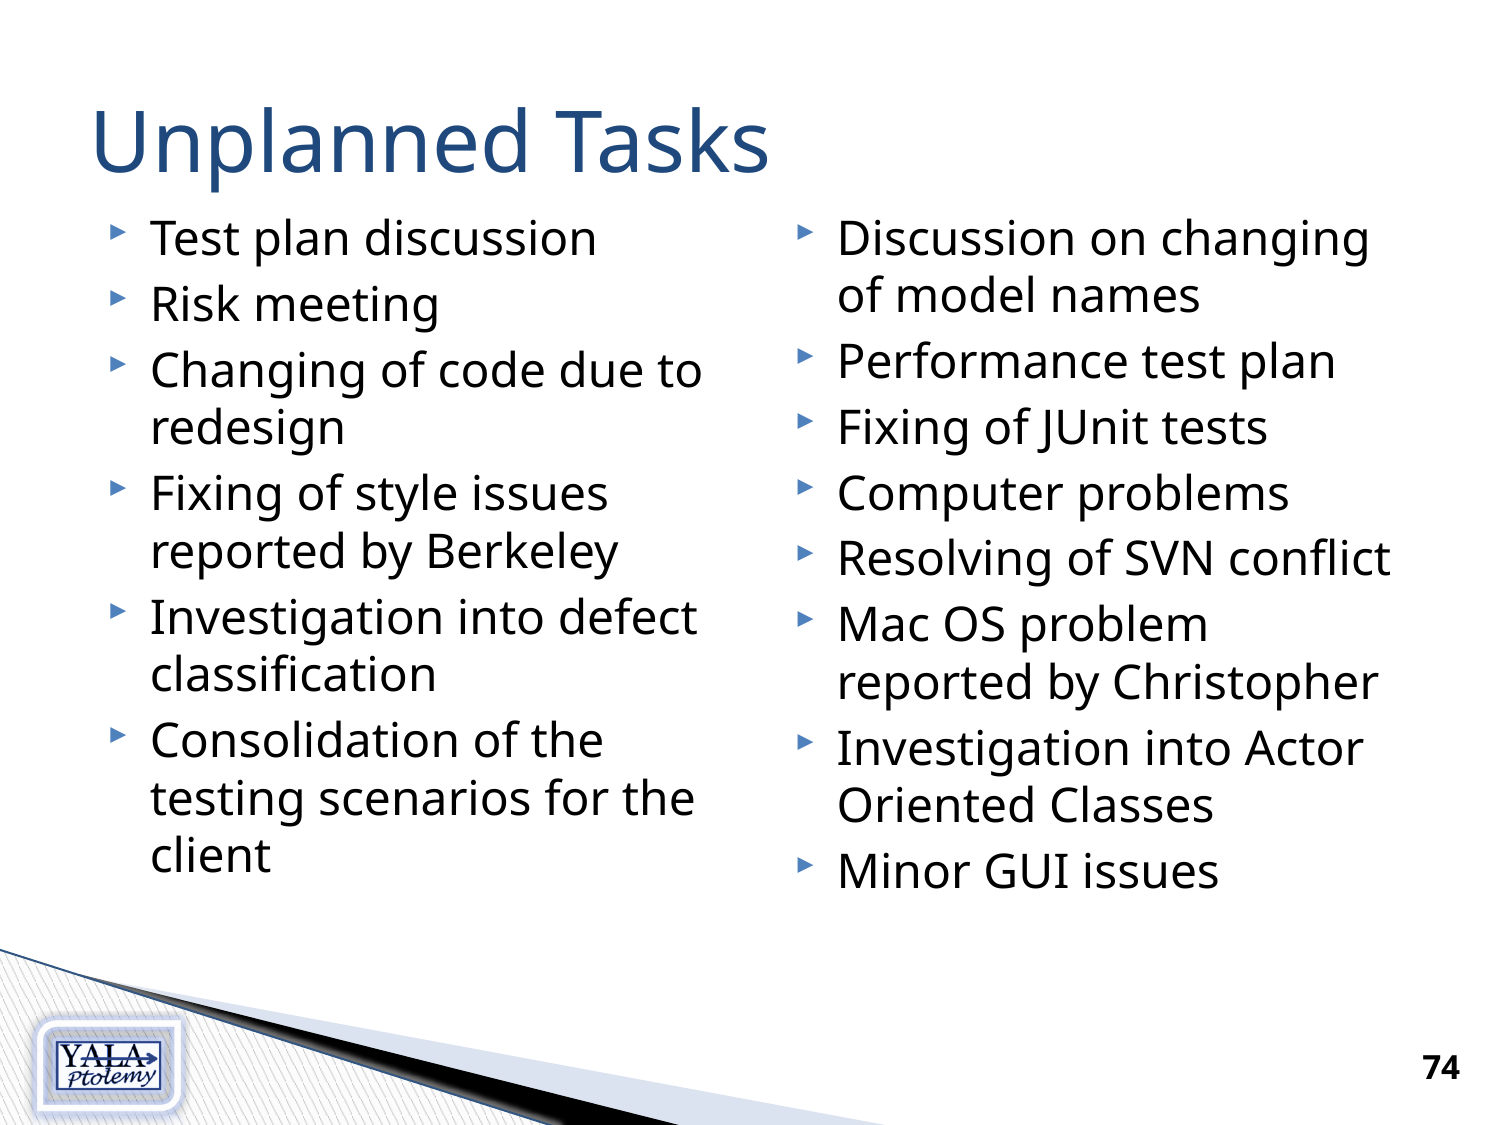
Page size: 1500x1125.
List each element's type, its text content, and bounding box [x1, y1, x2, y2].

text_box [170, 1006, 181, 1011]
text_box Demo [194, 1089, 205, 1100]
text_box Demo [37, 1002, 48, 1011]
text_box Demo [423, 1114, 435, 1125]
text_box Demo [484, 1114, 495, 1125]
text_box Demo [411, 1089, 422, 1100]
text_box Demo [303, 1114, 314, 1125]
text_box Demo [230, 1064, 241, 1075]
text_box Demo [375, 1114, 386, 1125]
text_box Demo [327, 1064, 338, 1075]
text_box Demo [327, 1089, 338, 1100]
text_box Demo [254, 1064, 265, 1075]
text_box Demo [13, 977, 24, 988]
text_box Demo [13, 1064, 24, 1075]
text_box Demo [303, 1089, 314, 1100]
text_box Demo [351, 1064, 362, 1075]
text_box Demo [1, 1002, 12, 1013]
text_box Demo [230, 1089, 241, 1100]
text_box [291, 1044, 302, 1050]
text_box Demo [73, 1002, 84, 1011]
text_box Demo [291, 1101, 302, 1113]
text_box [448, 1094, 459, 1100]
text_box Demo [315, 1101, 326, 1113]
text_box Demo [1, 964, 12, 976]
text_box Demo [25, 964, 36, 976]
text_box Demo [242, 1101, 253, 1113]
text_box Demo [13, 1076, 24, 1088]
text_box Demo [206, 1039, 217, 1050]
text_box Demo [266, 1101, 277, 1113]
text_box Demo [85, 989, 96, 1001]
text_box Demo [387, 1076, 398, 1088]
text_box Demo [218, 1101, 229, 1113]
text_box Demo [278, 1064, 290, 1075]
text_box Demo [1, 1064, 12, 1075]
text_box Demo [436, 1101, 447, 1113]
text_box Demo [339, 1076, 350, 1088]
text_box Demo [121, 990, 132, 1001]
text_box Demo [218, 1089, 229, 1100]
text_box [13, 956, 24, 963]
text_box Demo [254, 1051, 265, 1063]
text_box Demo [158, 1002, 169, 1011]
text_box Demo [460, 1101, 471, 1113]
text_box Demo [291, 1051, 302, 1063]
text_box Demo [230, 1101, 241, 1113]
text_box Demo [61, 1002, 72, 1011]
text_box Demo [351, 1089, 362, 1100]
text_box Demo [472, 1114, 483, 1125]
text_box Demo [25, 989, 36, 1001]
text_box Demo [303, 1064, 314, 1075]
text_box Demo [230, 1114, 241, 1125]
text_box Demo [266, 1064, 277, 1075]
text_box Demo [1, 1014, 12, 1026]
text_box Demo [37, 989, 48, 1001]
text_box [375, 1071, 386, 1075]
text_box Demo [13, 1051, 24, 1063]
text_box Demo [266, 1114, 277, 1125]
list Discussion on changing of model names Performance test plan Fixing of JUnit tests Computer problems Resolving of SVN conflict Mac OS problem reported by Christopher Investigation into Actor Oriented Classes Minor GUI issues [761, 200, 1425, 975]
text_box Demo [375, 1101, 386, 1113]
text_box Demo [242, 1039, 253, 1050]
text_box Demo [61, 977, 72, 988]
text_box Demo [230, 1076, 241, 1088]
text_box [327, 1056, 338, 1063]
text_box Demo [25, 1002, 36, 1011]
text_box Demo [73, 989, 84, 1001]
text_box Demo [339, 1114, 350, 1125]
text_box Demo [218, 1076, 229, 1088]
text_box Demo [399, 1114, 410, 1125]
text_box Demo [351, 1114, 362, 1125]
text_box Demo [61, 989, 72, 1001]
text_box Demo [230, 1039, 241, 1050]
text_box Demo [278, 1076, 290, 1088]
text_box Demo [242, 1114, 253, 1125]
text_box Demo [133, 1002, 145, 1011]
text_box Demo [37, 977, 48, 988]
text_box Demo [194, 1114, 205, 1125]
text_box Demo [278, 1051, 290, 1063]
text_box Demo [387, 1114, 398, 1125]
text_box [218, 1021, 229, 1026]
text_box Demo [303, 1101, 314, 1113]
text_box Demo [37, 964, 48, 976]
text_box Demo [291, 1114, 302, 1125]
text_box Demo [423, 1101, 435, 1113]
text_box Demo [218, 1039, 229, 1050]
text_box Demo [194, 1039, 205, 1050]
text_box Demo [278, 1101, 290, 1113]
text_box Demo [460, 1114, 471, 1125]
text_box Demo [206, 1076, 217, 1088]
text_box Demo [121, 1002, 132, 1011]
text_box Demo [363, 1067, 374, 1075]
text_box Demo [520, 1117, 531, 1125]
text_box Demo [254, 1039, 265, 1050]
text_box Demo [254, 1114, 265, 1125]
text_box Demo [49, 977, 60, 988]
title Unplanned Tasks [75, 45, 1425, 233]
text_box Demo [508, 1114, 519, 1125]
text_box Demo [387, 1101, 398, 1113]
text_box Demo [1, 1039, 12, 1050]
text_box Demo [1, 1114, 12, 1125]
text_box Demo [206, 1051, 217, 1063]
text_box Demo [339, 1089, 350, 1100]
text_box Demo [1, 952, 12, 963]
text_box Demo [194, 1076, 205, 1088]
text_box Demo [242, 1089, 253, 1100]
text_box Demo [291, 1064, 302, 1075]
text_box Demo [448, 1114, 459, 1125]
text_box Demo [315, 1089, 326, 1100]
text_box Demo [254, 1089, 265, 1100]
text_box Demo [254, 1076, 265, 1088]
text_box Demo [315, 1064, 326, 1075]
text_box Demo [291, 1076, 302, 1088]
text_box Demo [411, 1101, 422, 1113]
text_box Demo [25, 977, 36, 988]
text_box Demo [496, 1114, 507, 1125]
text_box Demo [1, 1089, 12, 1100]
list Test plan discussion Risk meeting Changing of code due to redesign Fixing of style issues reported by Berkeley Investigation into defect classification Consolidation of the testing scenarios for the client [75, 200, 738, 939]
text_box Demo [242, 1051, 253, 1063]
text_box Demo [278, 1114, 290, 1125]
text_box Demo [109, 989, 120, 1001]
text_box Demo [327, 1076, 338, 1088]
text_box Demo [206, 1064, 217, 1075]
text_box Demo [339, 1101, 350, 1113]
text_box Demo [218, 1064, 229, 1075]
text_box Demo [13, 1114, 24, 1125]
text_box Demo [194, 1101, 205, 1113]
text_box Demo [472, 1102, 483, 1113]
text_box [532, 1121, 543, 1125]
text_box Demo [423, 1089, 435, 1100]
text_box Demo [254, 1101, 265, 1113]
text_box Demo [303, 1051, 314, 1063]
text_box Demo [194, 1064, 205, 1075]
text_box Demo [315, 1114, 326, 1125]
text_box Demo [194, 1027, 205, 1038]
text_box Demo [218, 1114, 229, 1125]
text_box Demo [13, 1039, 24, 1050]
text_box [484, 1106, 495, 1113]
text_box Demo [49, 1002, 60, 1011]
text_box Demo [266, 1051, 277, 1063]
text_box Demo [13, 964, 24, 976]
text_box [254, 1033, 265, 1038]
text_box Demo [1, 977, 12, 988]
text_box Demo [146, 1002, 157, 1011]
text_box Demo [109, 1002, 120, 1011]
text_box Demo [218, 1051, 229, 1063]
text_box Demo [315, 1076, 326, 1088]
text_box Demo [339, 1064, 350, 1075]
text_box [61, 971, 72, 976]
text_box Demo [327, 1101, 338, 1113]
text_box Demo [363, 1101, 374, 1113]
text_box Demo [242, 1064, 253, 1075]
text_box Demo [13, 989, 24, 1001]
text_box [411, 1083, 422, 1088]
text_box Demo [242, 1076, 253, 1088]
text_box Demo [399, 1101, 410, 1113]
text_box Demo [194, 1014, 205, 1026]
text_box Demo [49, 989, 60, 1001]
picture [24, 1011, 190, 1125]
text_box Demo [97, 989, 108, 1001]
text_box Demo [1, 1051, 12, 1063]
text_box Demo [13, 1101, 24, 1113]
text_box Demo [351, 1076, 362, 1088]
text_box Demo [85, 1002, 96, 1011]
text_box Demo [1, 1076, 12, 1088]
text_box Demo [266, 1076, 277, 1088]
text_box Demo [327, 1114, 338, 1125]
text_box Demo [315, 1052, 326, 1063]
text_box Demo [448, 1101, 459, 1113]
text_box Demo [85, 979, 96, 988]
text_box Demo [411, 1114, 422, 1125]
text_box Demo [278, 1089, 290, 1100]
text_box Demo [399, 1089, 410, 1100]
text_box Demo [206, 1101, 217, 1113]
text_box Demo [230, 1027, 241, 1038]
text_box Demo [363, 1114, 374, 1125]
text_box Demo [206, 1114, 217, 1125]
text_box Demo [278, 1040, 290, 1050]
text_box Demo [13, 1002, 24, 1013]
text_box Demo [399, 1079, 410, 1088]
text_box Demo [133, 994, 145, 1001]
text_box Demo [13, 1014, 24, 1026]
slide_number 74 [1396, 1025, 1475, 1099]
text_box Demo [1, 1027, 12, 1038]
text_box Demo [206, 1027, 217, 1038]
text_box Demo [351, 1101, 362, 1113]
text_box Demo [363, 1089, 374, 1100]
text_box Demo [266, 1089, 277, 1100]
text_box Demo [13, 1089, 24, 1100]
text_box Demo [49, 967, 60, 976]
text_box Demo [436, 1091, 447, 1100]
text_box Demo [230, 1051, 241, 1063]
text_box Demo [387, 1089, 398, 1100]
text_box Demo [1, 1101, 12, 1113]
text_box Demo [97, 1002, 108, 1011]
text_box Demo [375, 1076, 386, 1088]
text_box Demo [13, 1027, 24, 1038]
text_box Demo [242, 1029, 253, 1038]
text_box Demo [375, 1089, 386, 1100]
text_box Demo [291, 1089, 302, 1100]
text_box Demo [266, 1039, 277, 1050]
text_box Demo [206, 1089, 217, 1100]
text_box Demo [206, 1017, 217, 1026]
text_box Demo [363, 1076, 374, 1088]
text_box Demo [436, 1114, 447, 1125]
text_box Demo [194, 1051, 205, 1063]
text_box Demo [73, 977, 84, 988]
text_box Demo [218, 1027, 229, 1038]
text_box Demo [303, 1076, 314, 1088]
text_box Demo [1, 989, 12, 1001]
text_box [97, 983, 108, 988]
